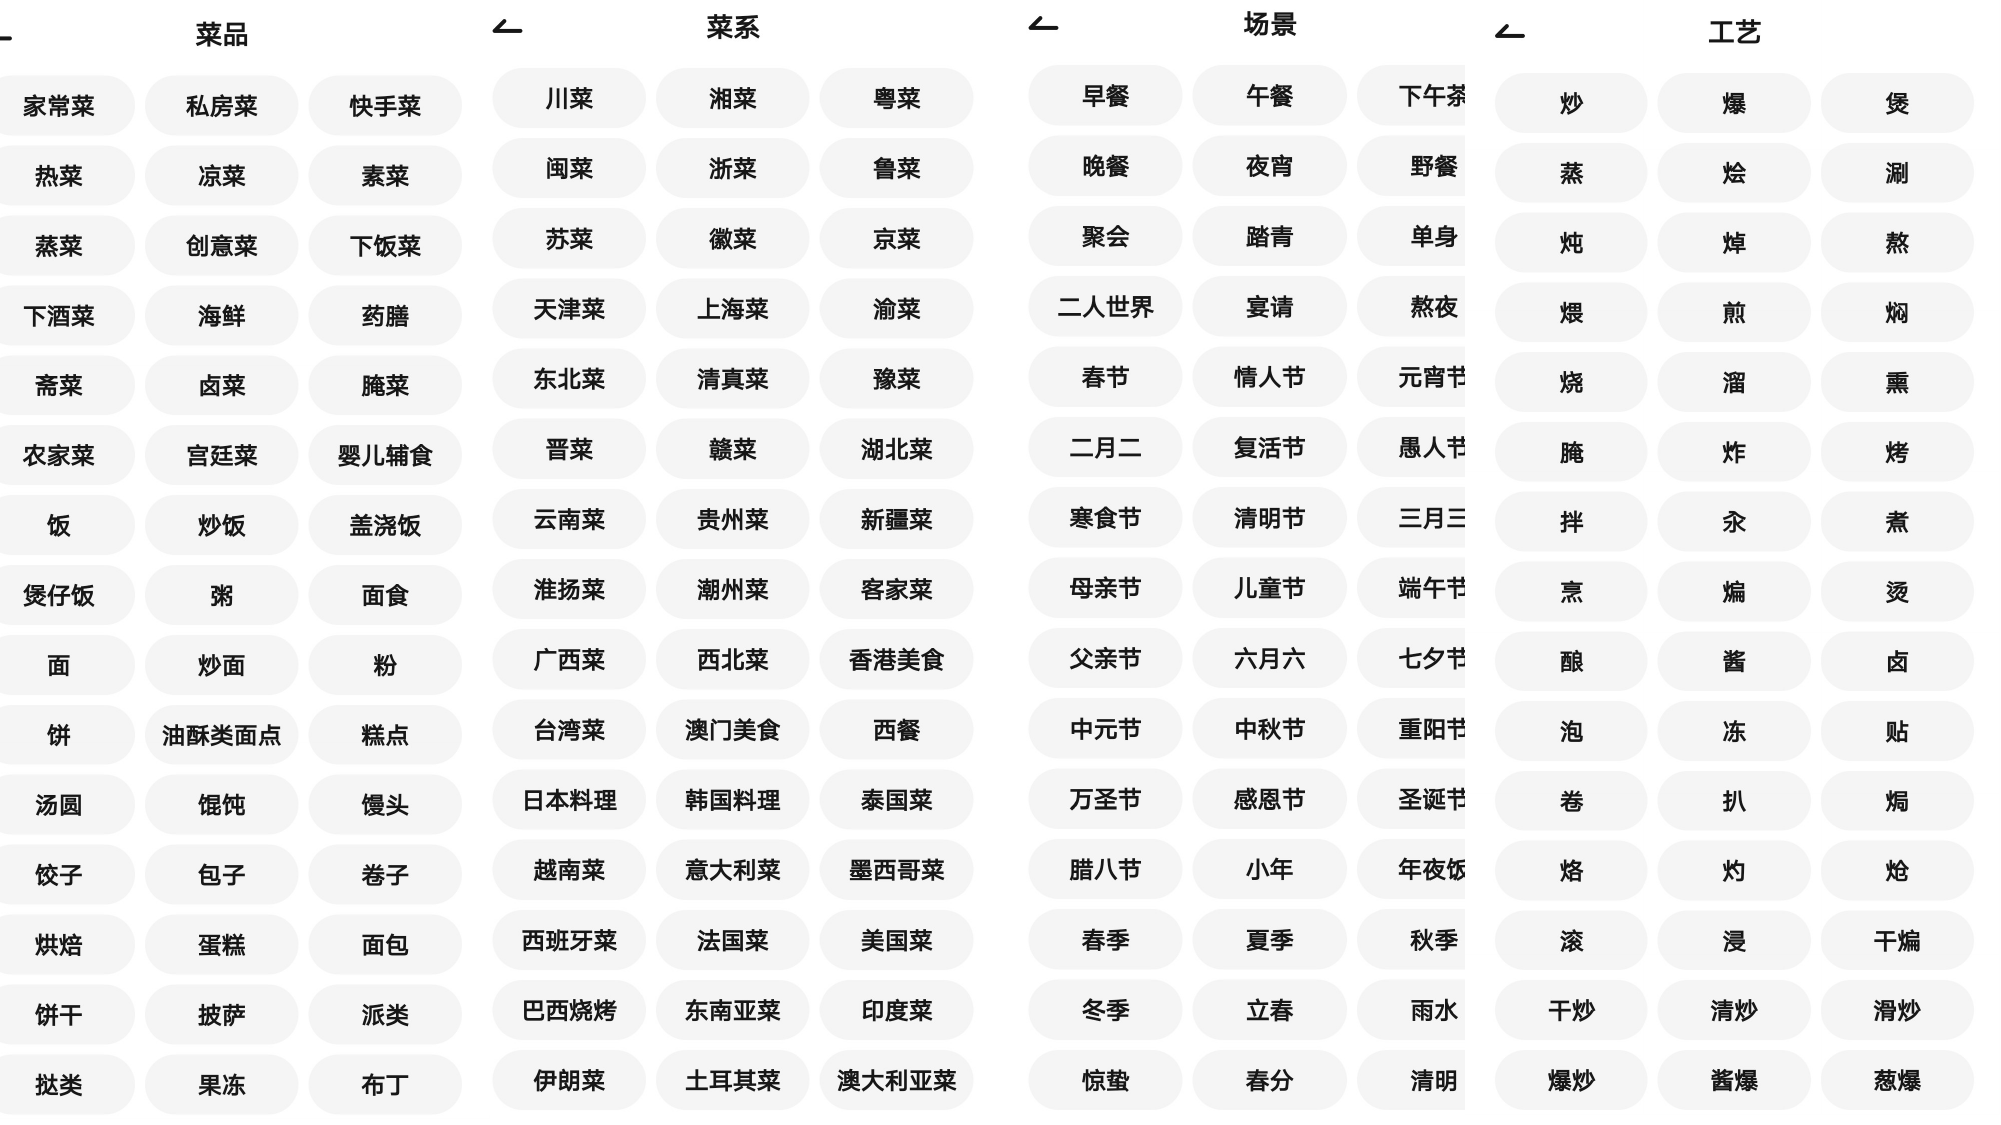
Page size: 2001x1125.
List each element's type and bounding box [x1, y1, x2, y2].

picture [462, 0, 2000, 1115]
list [0, 0, 490, 1119]
